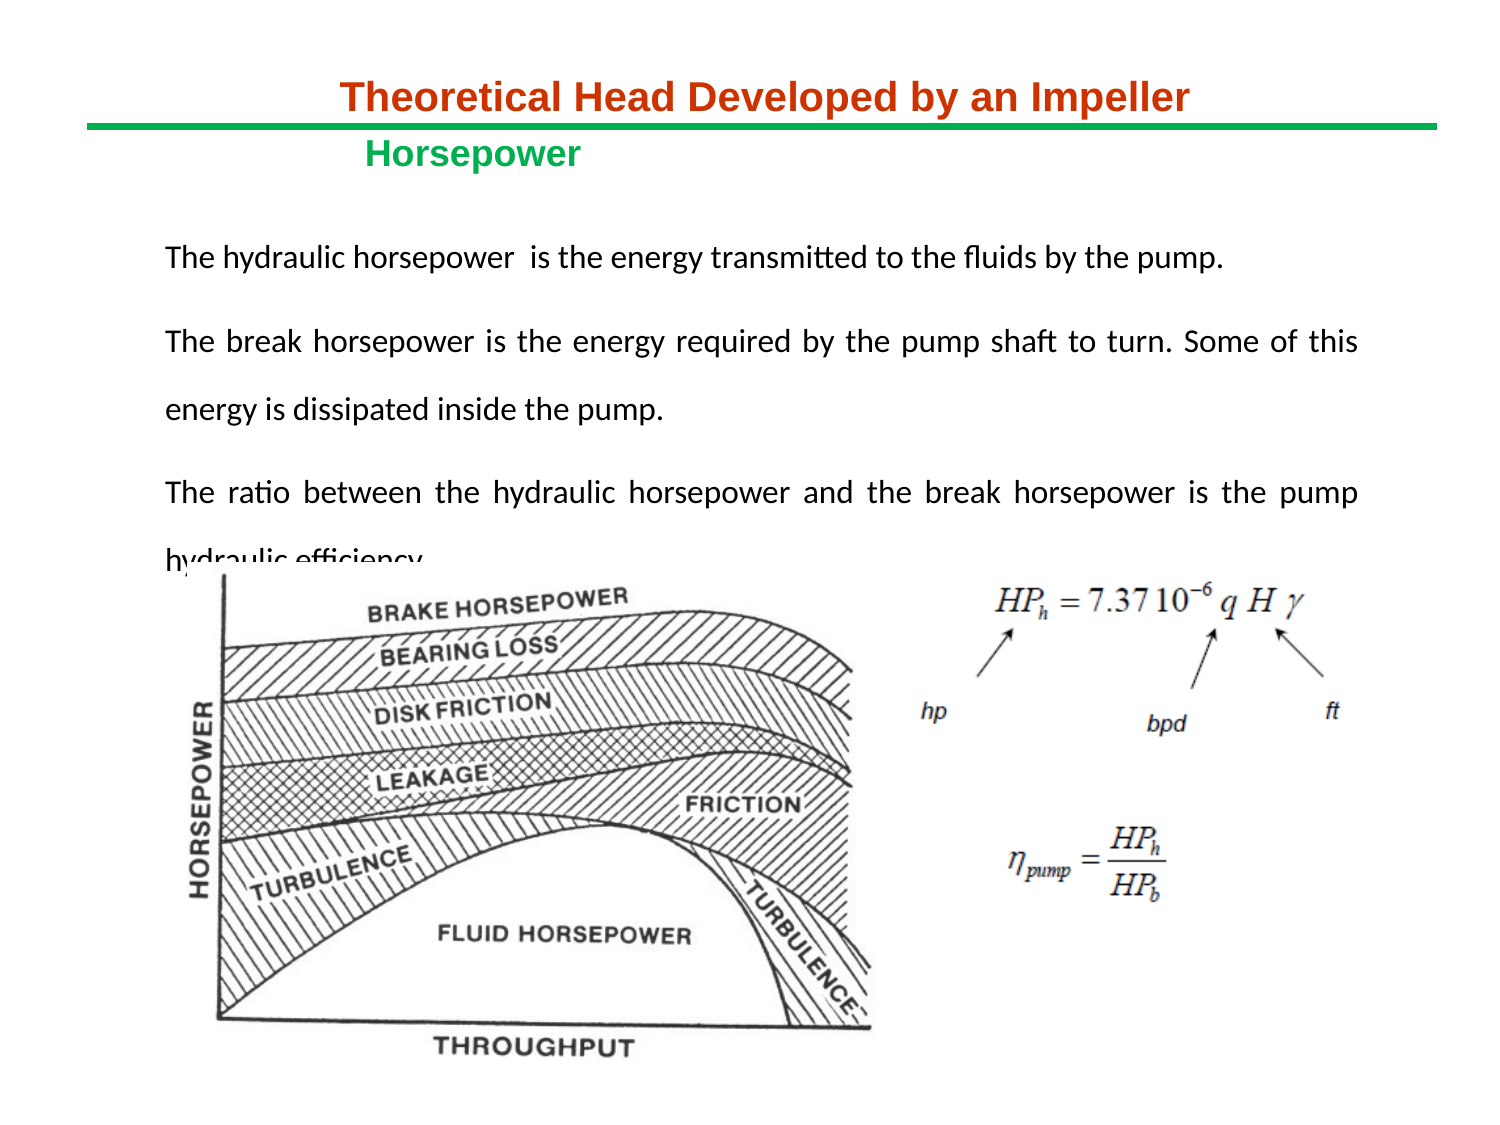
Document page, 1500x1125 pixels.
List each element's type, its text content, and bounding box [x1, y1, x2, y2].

picture [187, 562, 899, 1063]
text_box Horsepower [350, 127, 1213, 182]
picture [999, 812, 1175, 914]
picture [912, 574, 1349, 743]
text_box Horsepower [350, 121, 1213, 126]
subtitle The hydraulic horsepower is the energy transmitted to the fluids by the pump. The break horsepower is the energy required by the pump shaft to turn. Some of this energy is dissipated inside the pump. The ratio between the hydraulic horsepower and the break horsepower is the pump hydraulic efficiency. [150, 200, 1375, 1076]
text_box Theoretical Head Developed by an Impeller [324, 62, 1238, 126]
